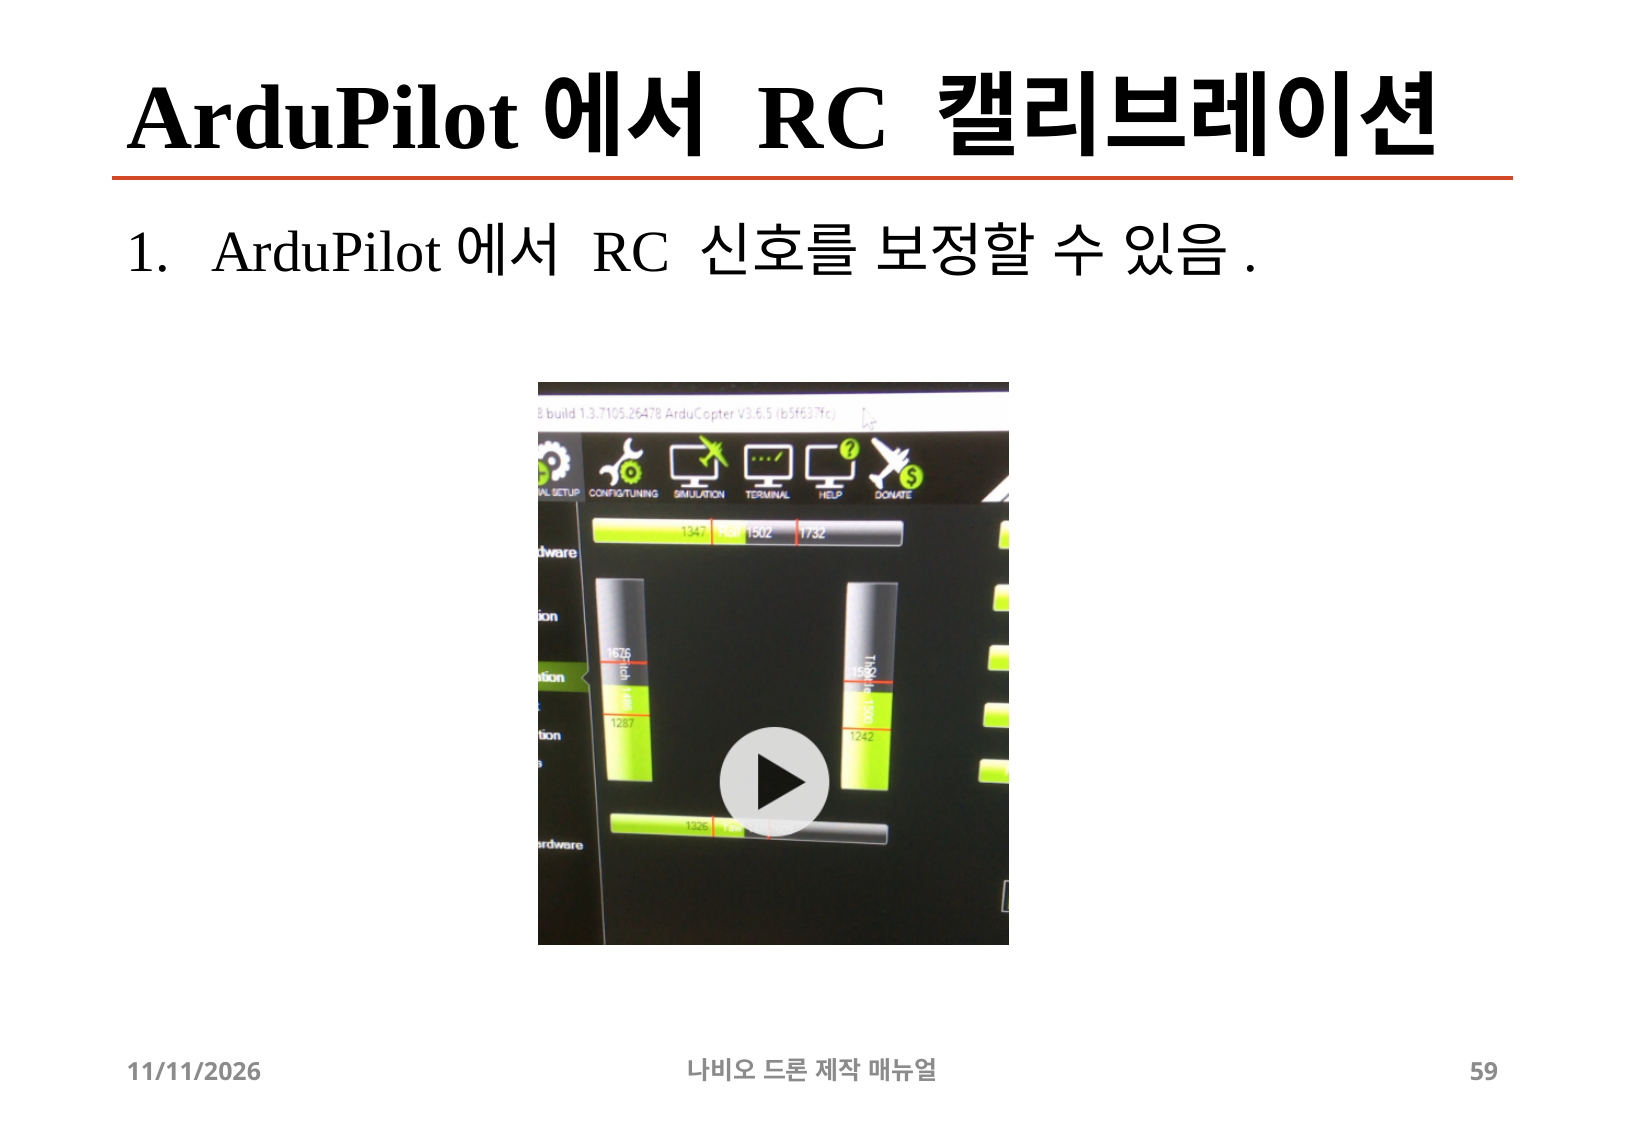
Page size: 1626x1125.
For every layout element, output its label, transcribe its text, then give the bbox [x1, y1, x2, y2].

slide_number 59 [1433, 1042, 1514, 1103]
picture [538, 382, 1009, 945]
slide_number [111, 1042, 303, 1103]
title ArduPilot에서 RC 캘리브레이션 [111, 59, 1514, 179]
footer 나비오 드론 제작 매뉴얼 [538, 1042, 1087, 1103]
list ArduPilot에서 RC 신호를 보정할 수 있음. [111, 205, 1514, 424]
